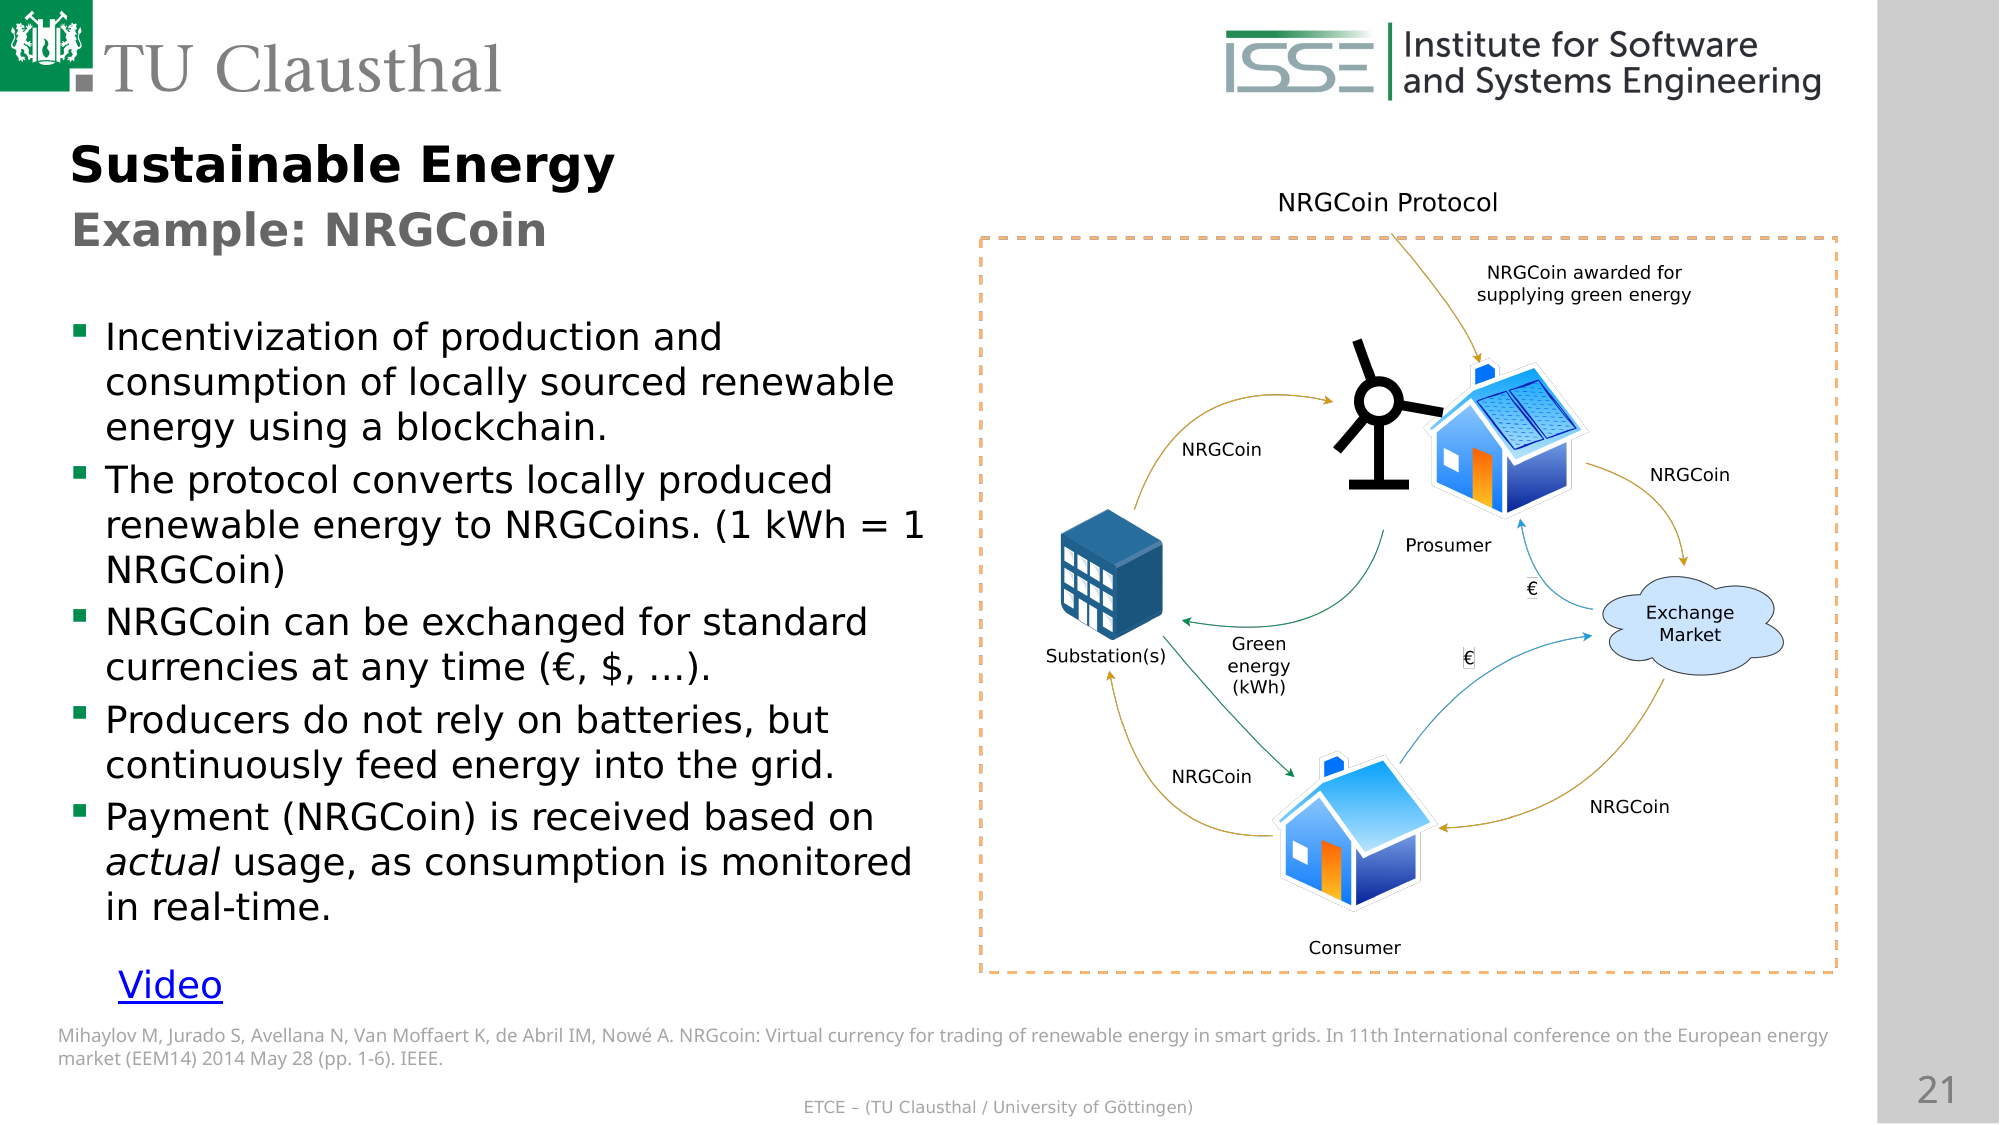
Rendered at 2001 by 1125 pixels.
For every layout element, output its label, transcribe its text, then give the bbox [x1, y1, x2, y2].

picture [0, 0, 501, 92]
text_box Example: NRGCoin [70, 188, 979, 269]
text_box Mihaylov M, Jurado S, Avellana N, Van Moffaert K, de Abril IM, Nowé A. NRGcoin: Virtual currency for trading of renewable energy in smart grids. In 11th International conference on the European energy market (EEM14) 2014 May 28 (pp. 1-6). IEEE. [43, 1016, 1875, 1076]
picture [979, 187, 1838, 975]
text_box Incentivization of production and consumption of locally sourced renewable energy using a blockchain. The protocol converts locally produced renewable energy to NRGCoins. (1 kWh = 1 NRGCoin) NRGCoin can be exchanged for standard currencies at any time (€, $, …). Producers do not rely on batteries, but continuously feed energy into the grid. Payment (NRGCoin) is received based on actual usage, as consumption is monitored in real-time. [55, 208, 975, 1016]
text_box Sustainable Energy [55, 125, 1818, 207]
picture [1218, 22, 1826, 107]
text_box Video [103, 954, 1092, 1013]
